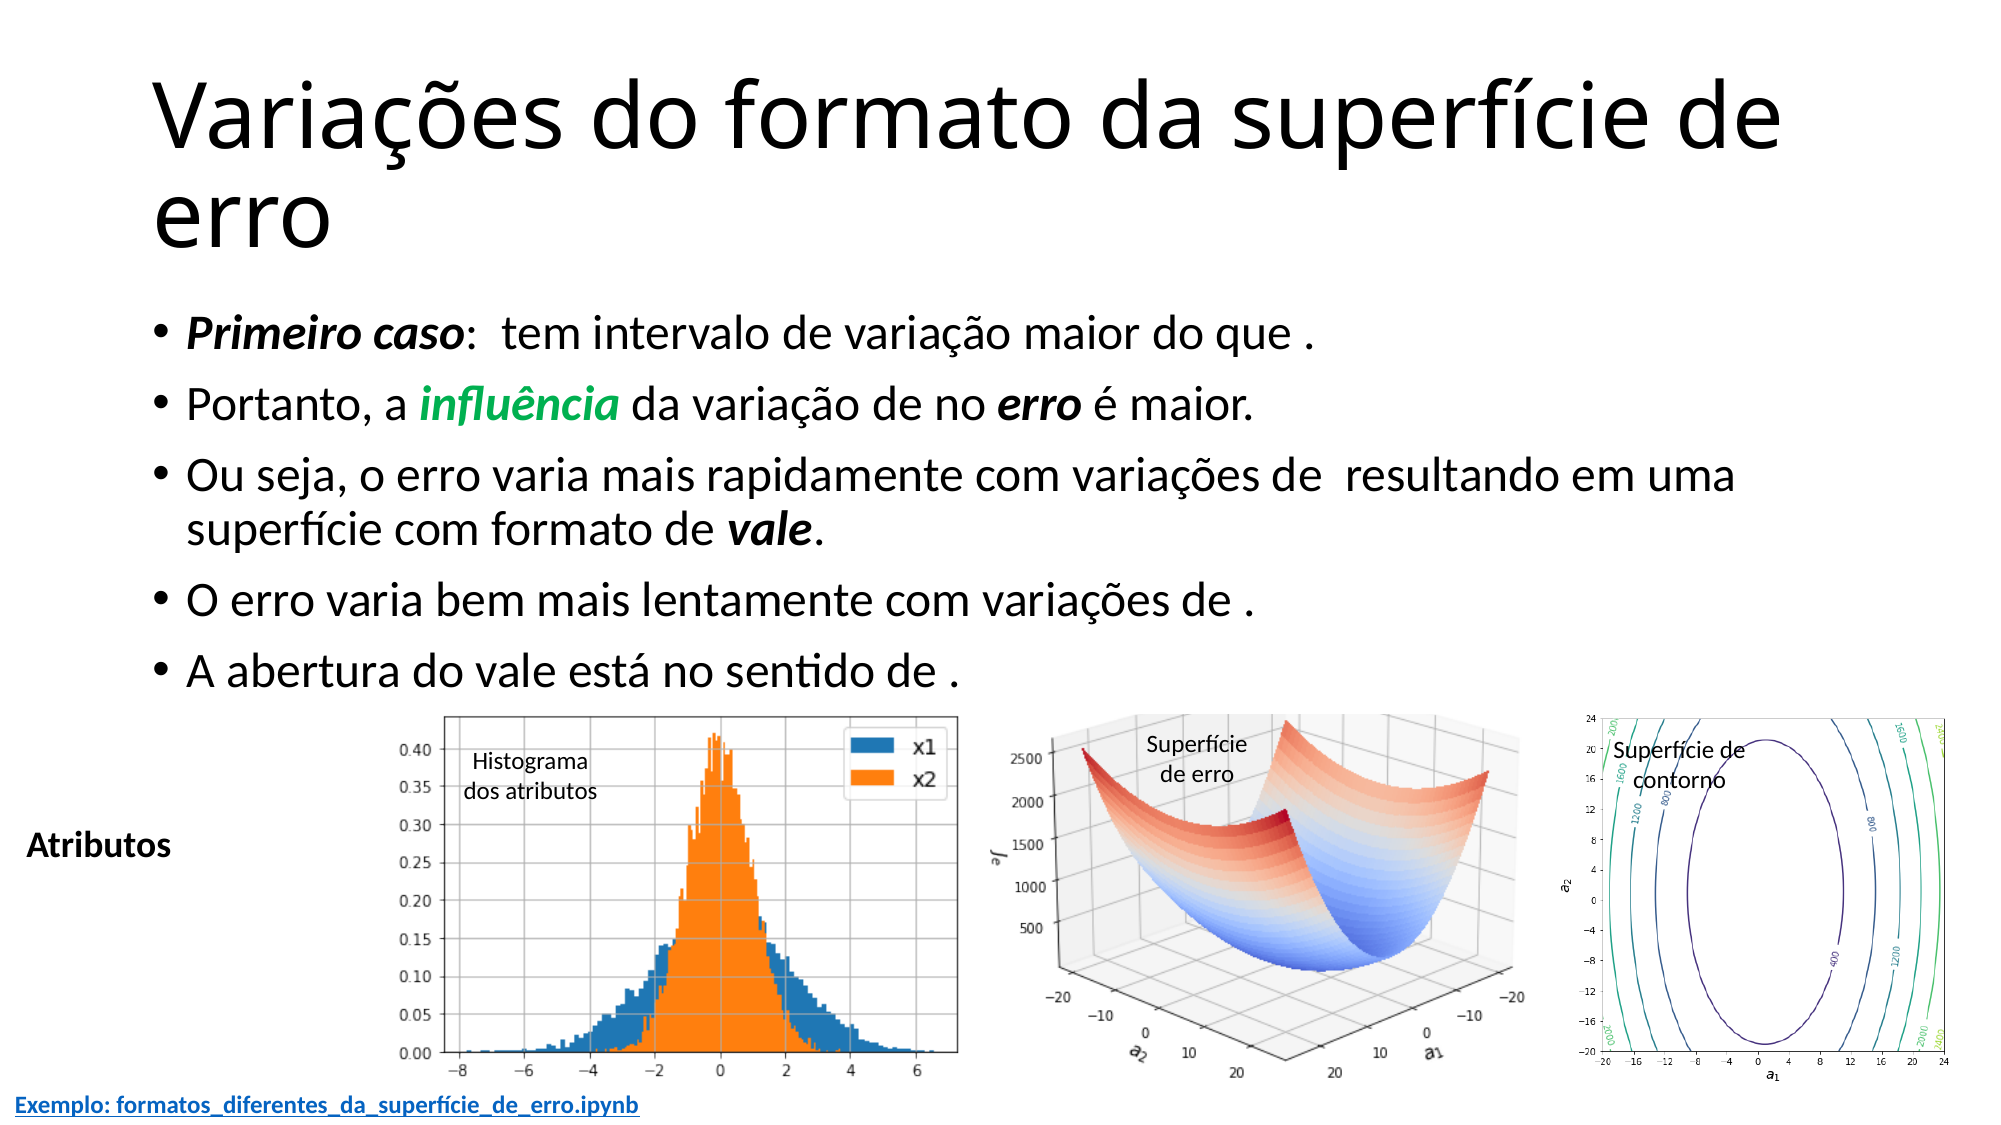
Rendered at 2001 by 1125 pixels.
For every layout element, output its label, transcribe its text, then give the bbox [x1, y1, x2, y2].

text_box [394, 714, 962, 1082]
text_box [1560, 714, 1950, 1082]
text_box Exemplo: formatos_diferentes_da_superfície_de_erro.ipynb [0, 1081, 662, 1125]
title Variações do formato da superfície de erro [137, 59, 1863, 278]
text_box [987, 714, 1528, 1082]
